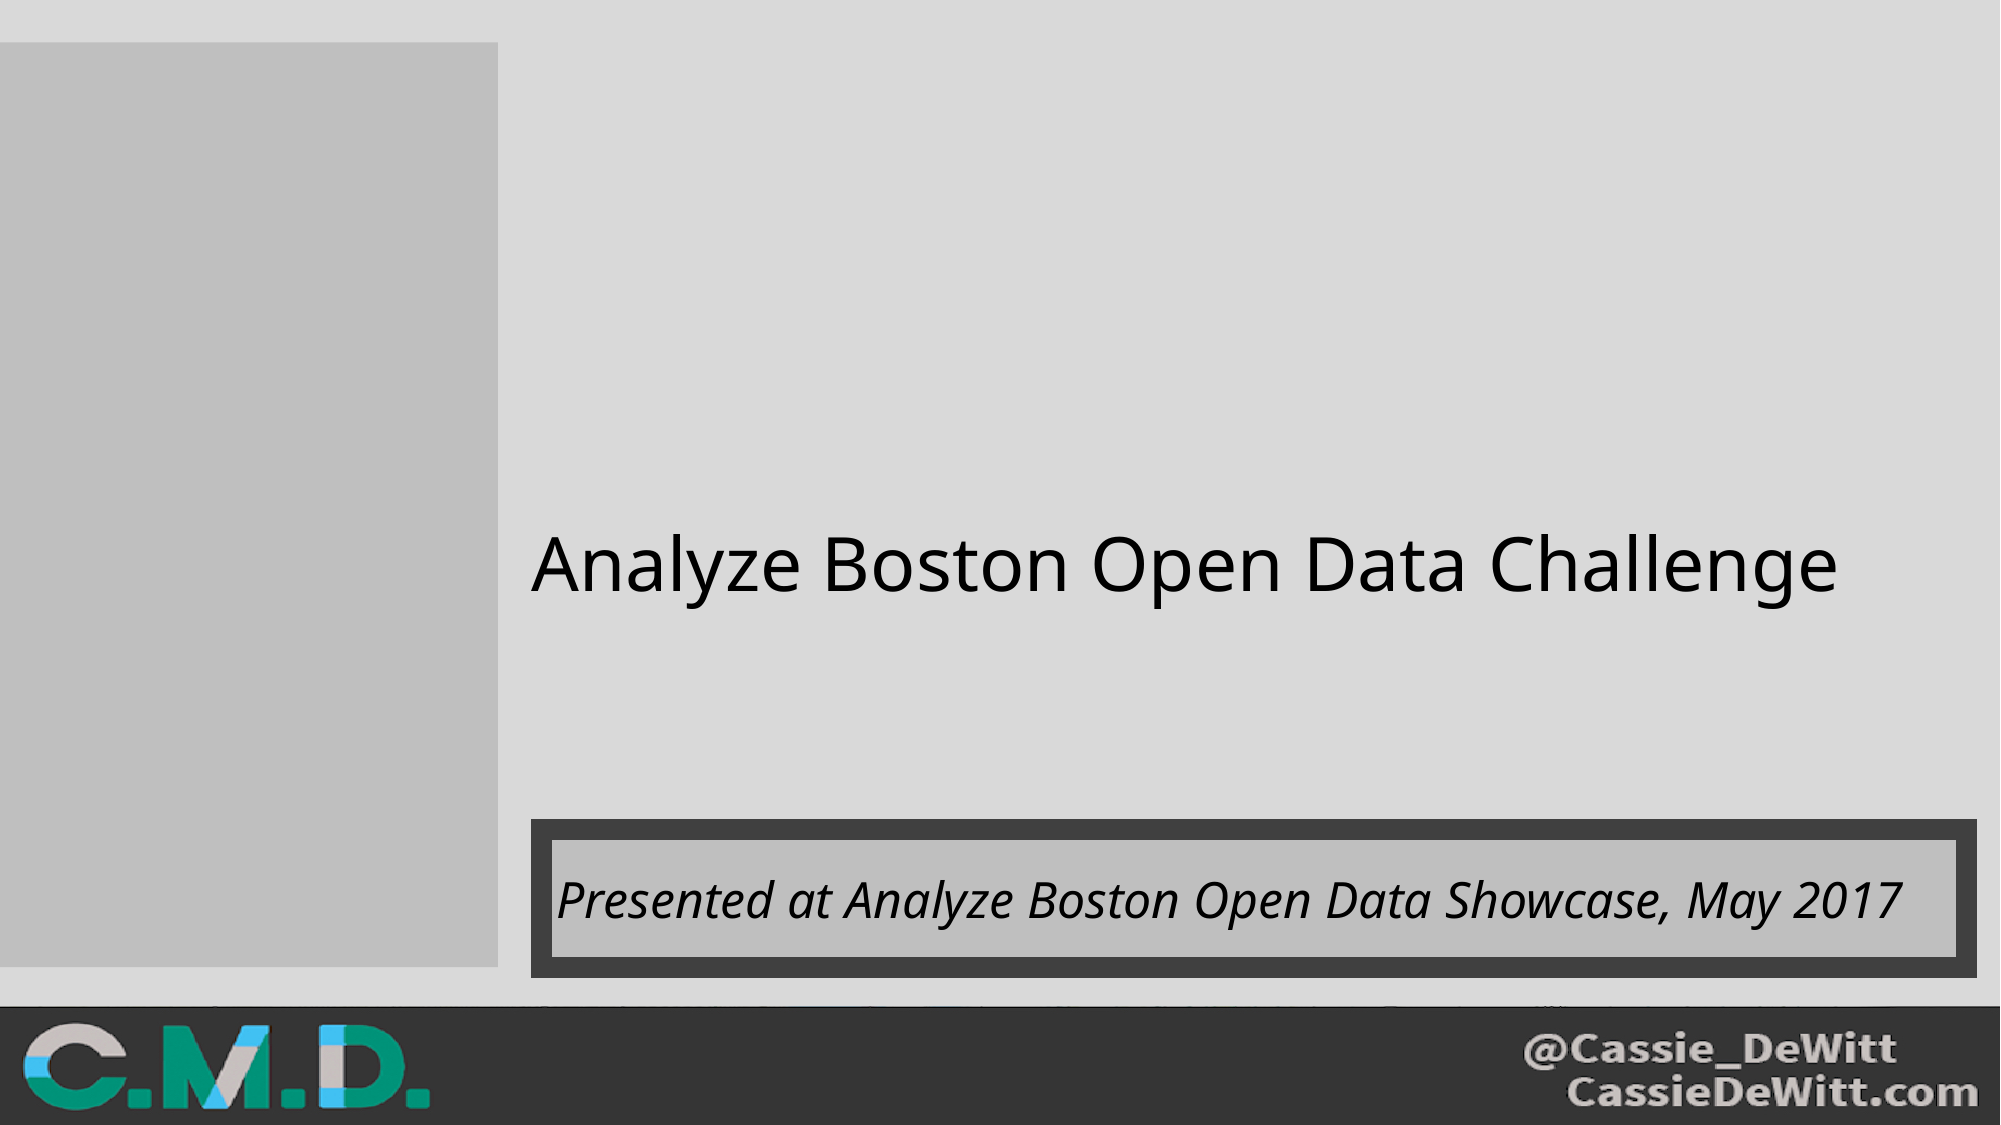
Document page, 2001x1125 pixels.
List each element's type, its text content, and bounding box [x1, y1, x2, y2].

text_box Analyze Boston Open Data Challenge [516, 509, 1950, 615]
text_box [0, 41, 499, 968]
text_box Presented at Analyze Boston Open Data Showcase, May 2017 [541, 829, 1968, 968]
picture [0, 1006, 2000, 1125]
